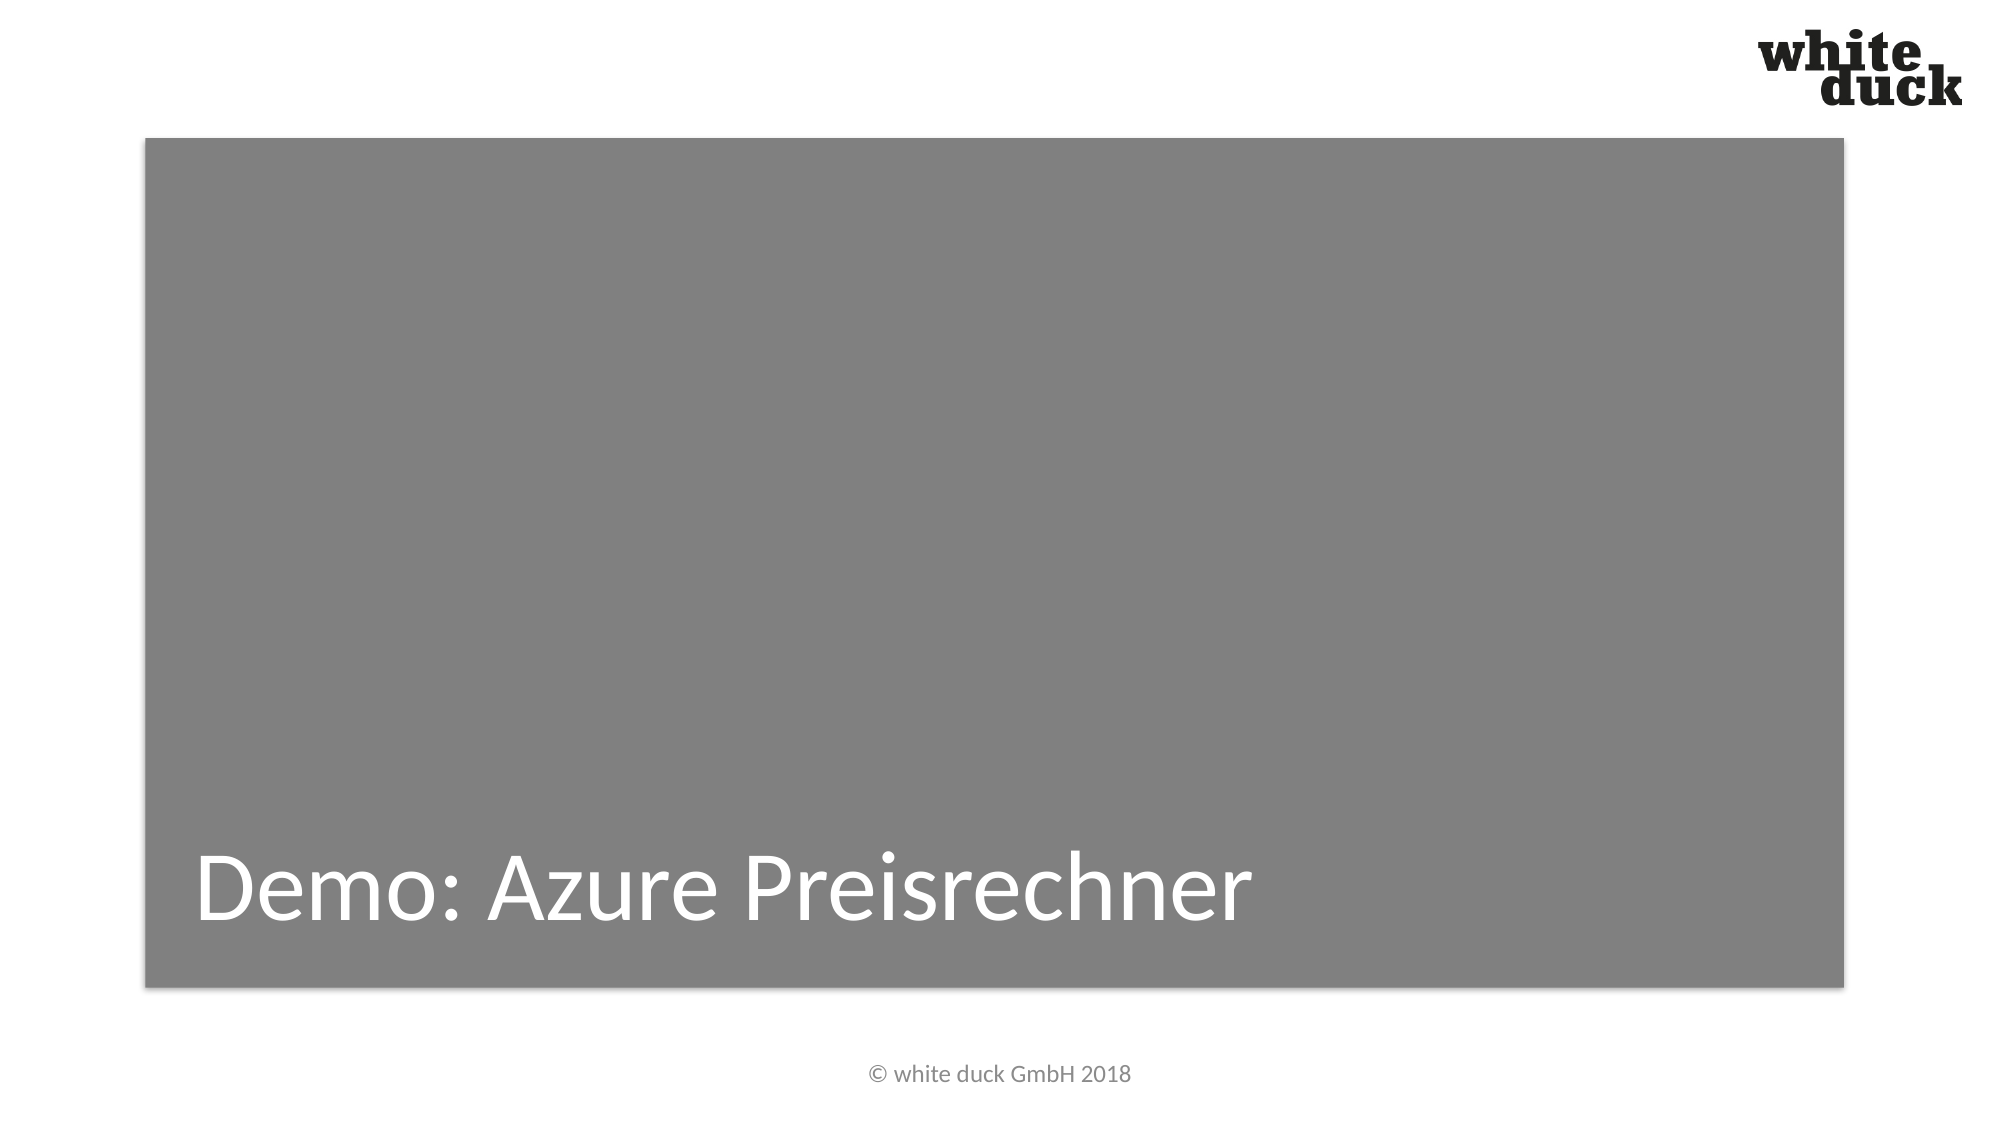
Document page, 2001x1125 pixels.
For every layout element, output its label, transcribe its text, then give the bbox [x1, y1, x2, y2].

text_box [145, 137, 1845, 988]
footer © white duck GmbH 2018 [683, 1042, 1317, 1103]
text_box Demo: Azure Preisrechner [179, 812, 1904, 948]
picture [0, 0, 2001, 1125]
